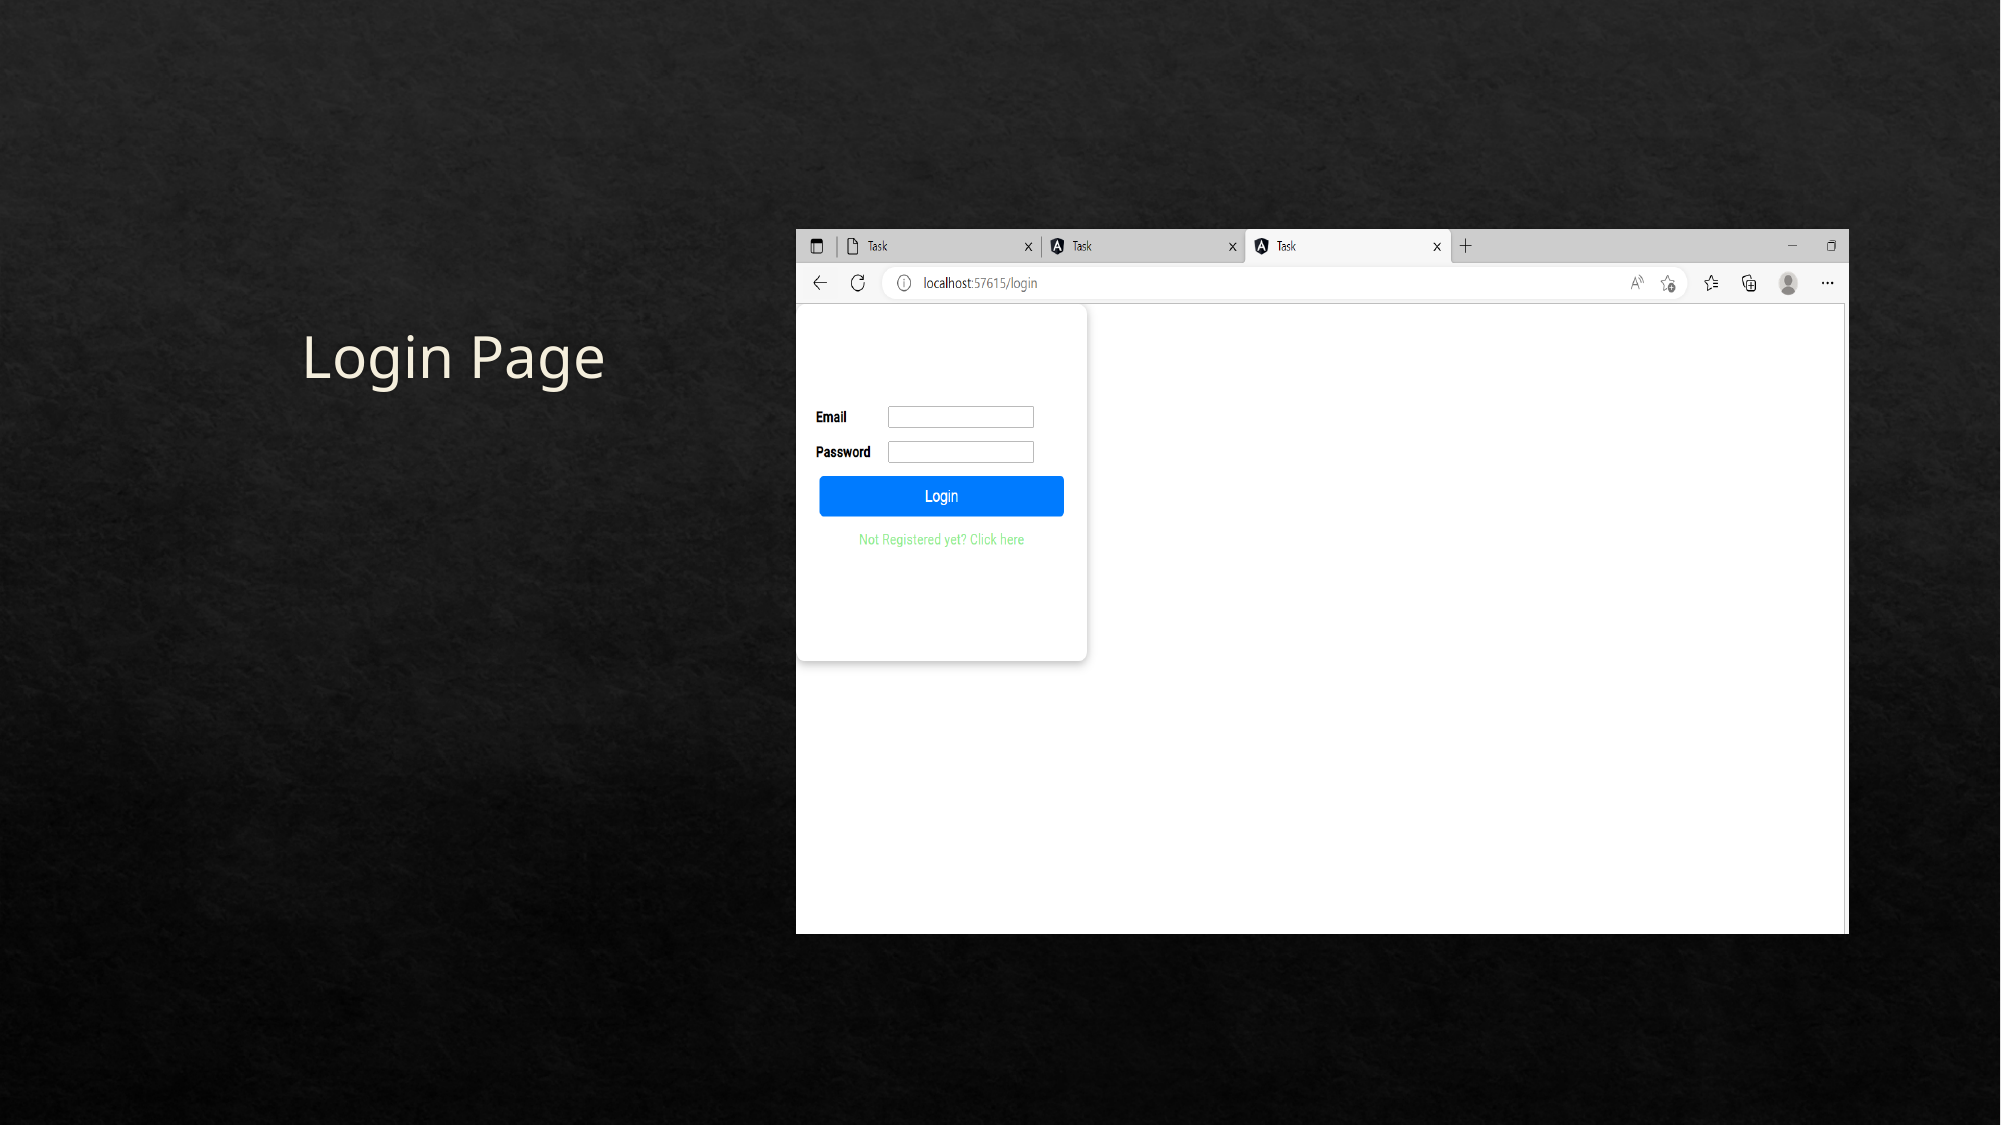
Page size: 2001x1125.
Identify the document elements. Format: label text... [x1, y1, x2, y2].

title Login Page [149, 99, 758, 399]
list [796, 229, 1849, 934]
